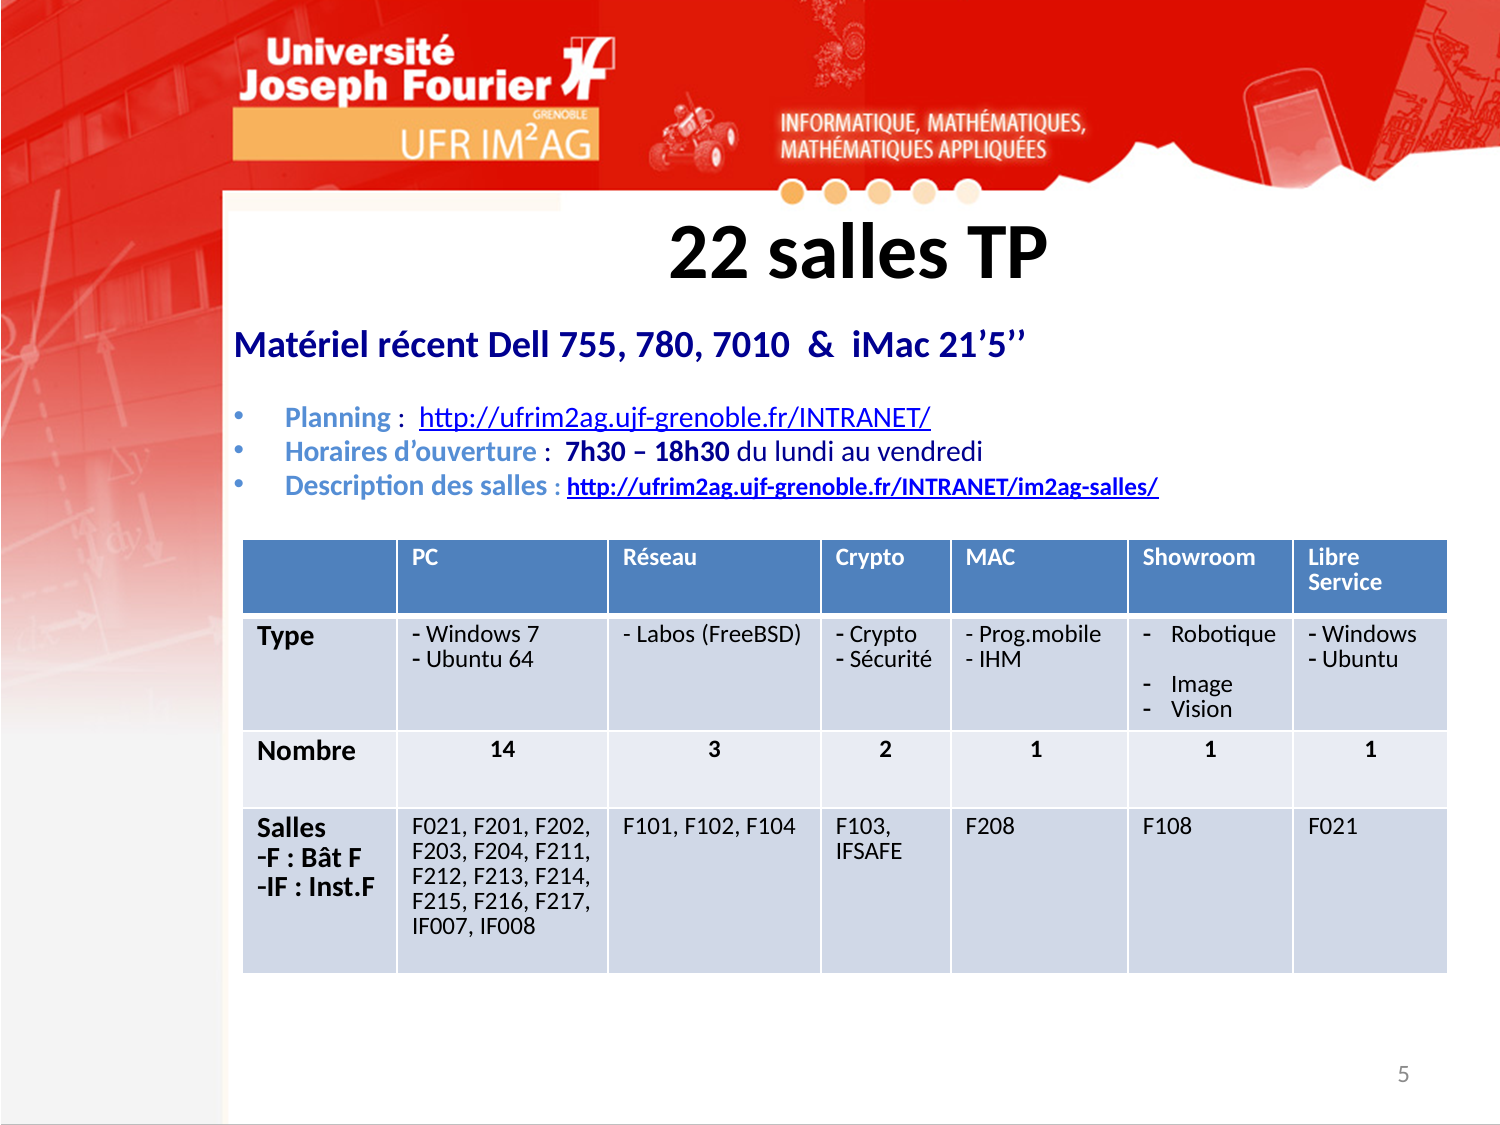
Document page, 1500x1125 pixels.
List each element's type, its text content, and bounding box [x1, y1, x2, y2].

table_header [243, 540, 396, 613]
slide_number 5 [1074, 1042, 1425, 1103]
table_cell F208 [952, 809, 1127, 973]
table_cell Nombre [243, 732, 396, 807]
table_header Réseau [609, 540, 820, 613]
picture [0, 0, 1500, 1125]
table_cell - Prog.mobile - IHM [952, 619, 1127, 730]
table_cell 1 [1294, 732, 1447, 807]
table_cell 2 [822, 732, 950, 807]
table_cell Robotique Image Vision [1129, 619, 1292, 730]
table_cell F103, IFSAFE [822, 809, 950, 973]
table_header MAC [952, 540, 1127, 613]
list Matériel récent Dell 755, 780, 7010 & iMac 21’5’’ Planning : http://ufrim2ag.ujf-grenoble.fr/INTRANET/ Horaires d’ouverture : 7h30 – 18h30 du lundi au vendredi Description des salles : http://ufrim2ag.ujf-grenoble.fr/INTRANET/im2ag-salles/ [218, 320, 1500, 575]
table_cell 1 [952, 732, 1127, 807]
table_header Crypto [822, 540, 950, 613]
title 22 salles TP [218, 190, 1500, 303]
table_cell Windows Ubuntu [1294, 619, 1447, 730]
table_cell Type [243, 619, 396, 730]
table_header PC [398, 540, 607, 613]
table_cell 14 [398, 732, 607, 807]
table_cell 1 [1129, 732, 1292, 807]
table_cell F101, F102, F104 [609, 809, 820, 973]
table_cell - Labos (FreeBSD) [609, 619, 820, 730]
table_cell F021, F201, F202, F203, F204, F211, F212, F213, F214, F215, F216, F217, IF007, IF008 [398, 809, 607, 973]
table_cell 3 [609, 732, 820, 807]
table_cell Crypto Sécurité [822, 619, 950, 730]
table_header Libre Service [1294, 540, 1447, 613]
table_cell Windows 7 Ubuntu 64 [398, 619, 607, 730]
table_cell F021 [1294, 809, 1447, 973]
table_cell Salles F : Bât F IF : Inst.F [243, 809, 396, 973]
table_header Showroom [1129, 540, 1292, 613]
table_cell F108 [1129, 809, 1292, 973]
